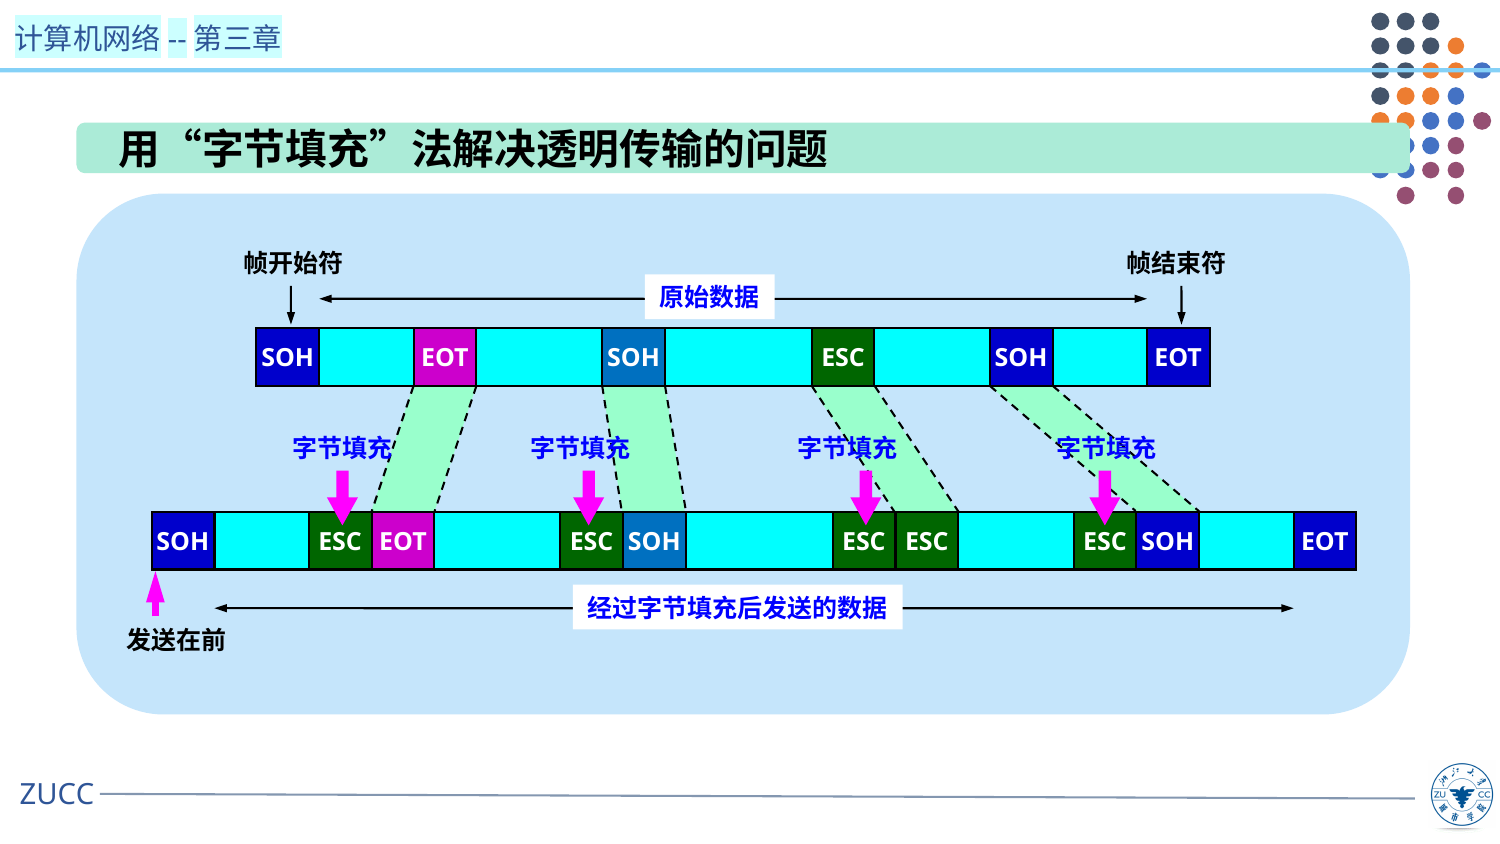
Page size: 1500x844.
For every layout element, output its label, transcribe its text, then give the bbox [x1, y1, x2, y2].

text_box [76, 122, 103, 174]
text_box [111, 240, 1357, 663]
text_box [74, 191, 1413, 717]
picture [1415, 750, 1500, 837]
text_box [844, 122, 1411, 174]
text_box 用“字节填充”法解决透明传输的问题 [103, 115, 844, 181]
